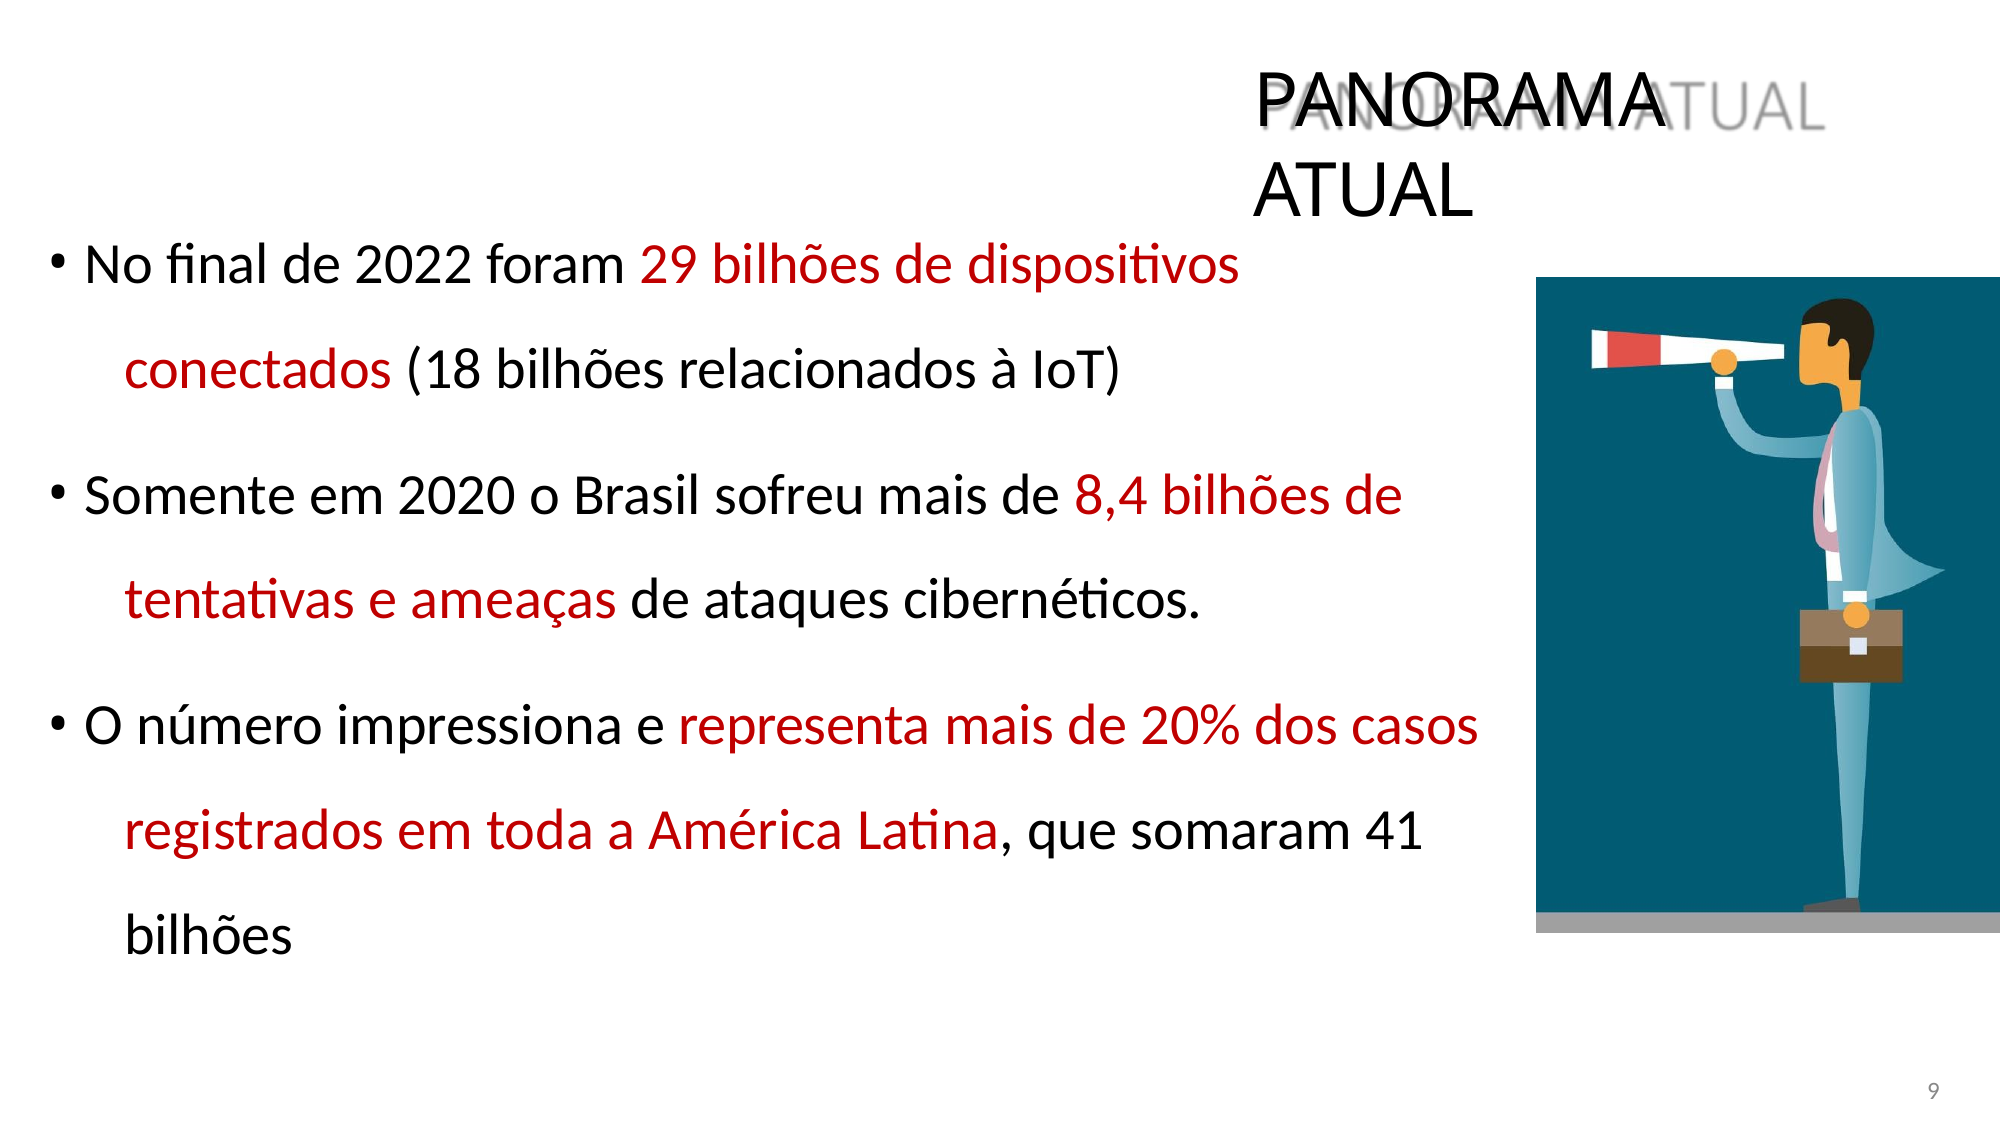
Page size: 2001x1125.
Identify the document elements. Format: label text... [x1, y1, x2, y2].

picture [1260, 77, 1828, 134]
title PANORAMA ATUAL [1251, 49, 1825, 240]
slide_number 9 [1920, 1078, 1961, 1125]
picture [1536, 298, 2000, 934]
list No final de 2022 foram 29 bilhões de dispositivos conectados (18 bilhões relacionados à IoT) Somente em 2020 o Brasil sofreu mais de 8,4 bilhões de tentativas e ameaças de ataques cibernéticos. O número impressiona e representa mais de 20% dos casos registrados em toda a América Latina, que somaram 41 bilhões [45, 188, 1490, 967]
